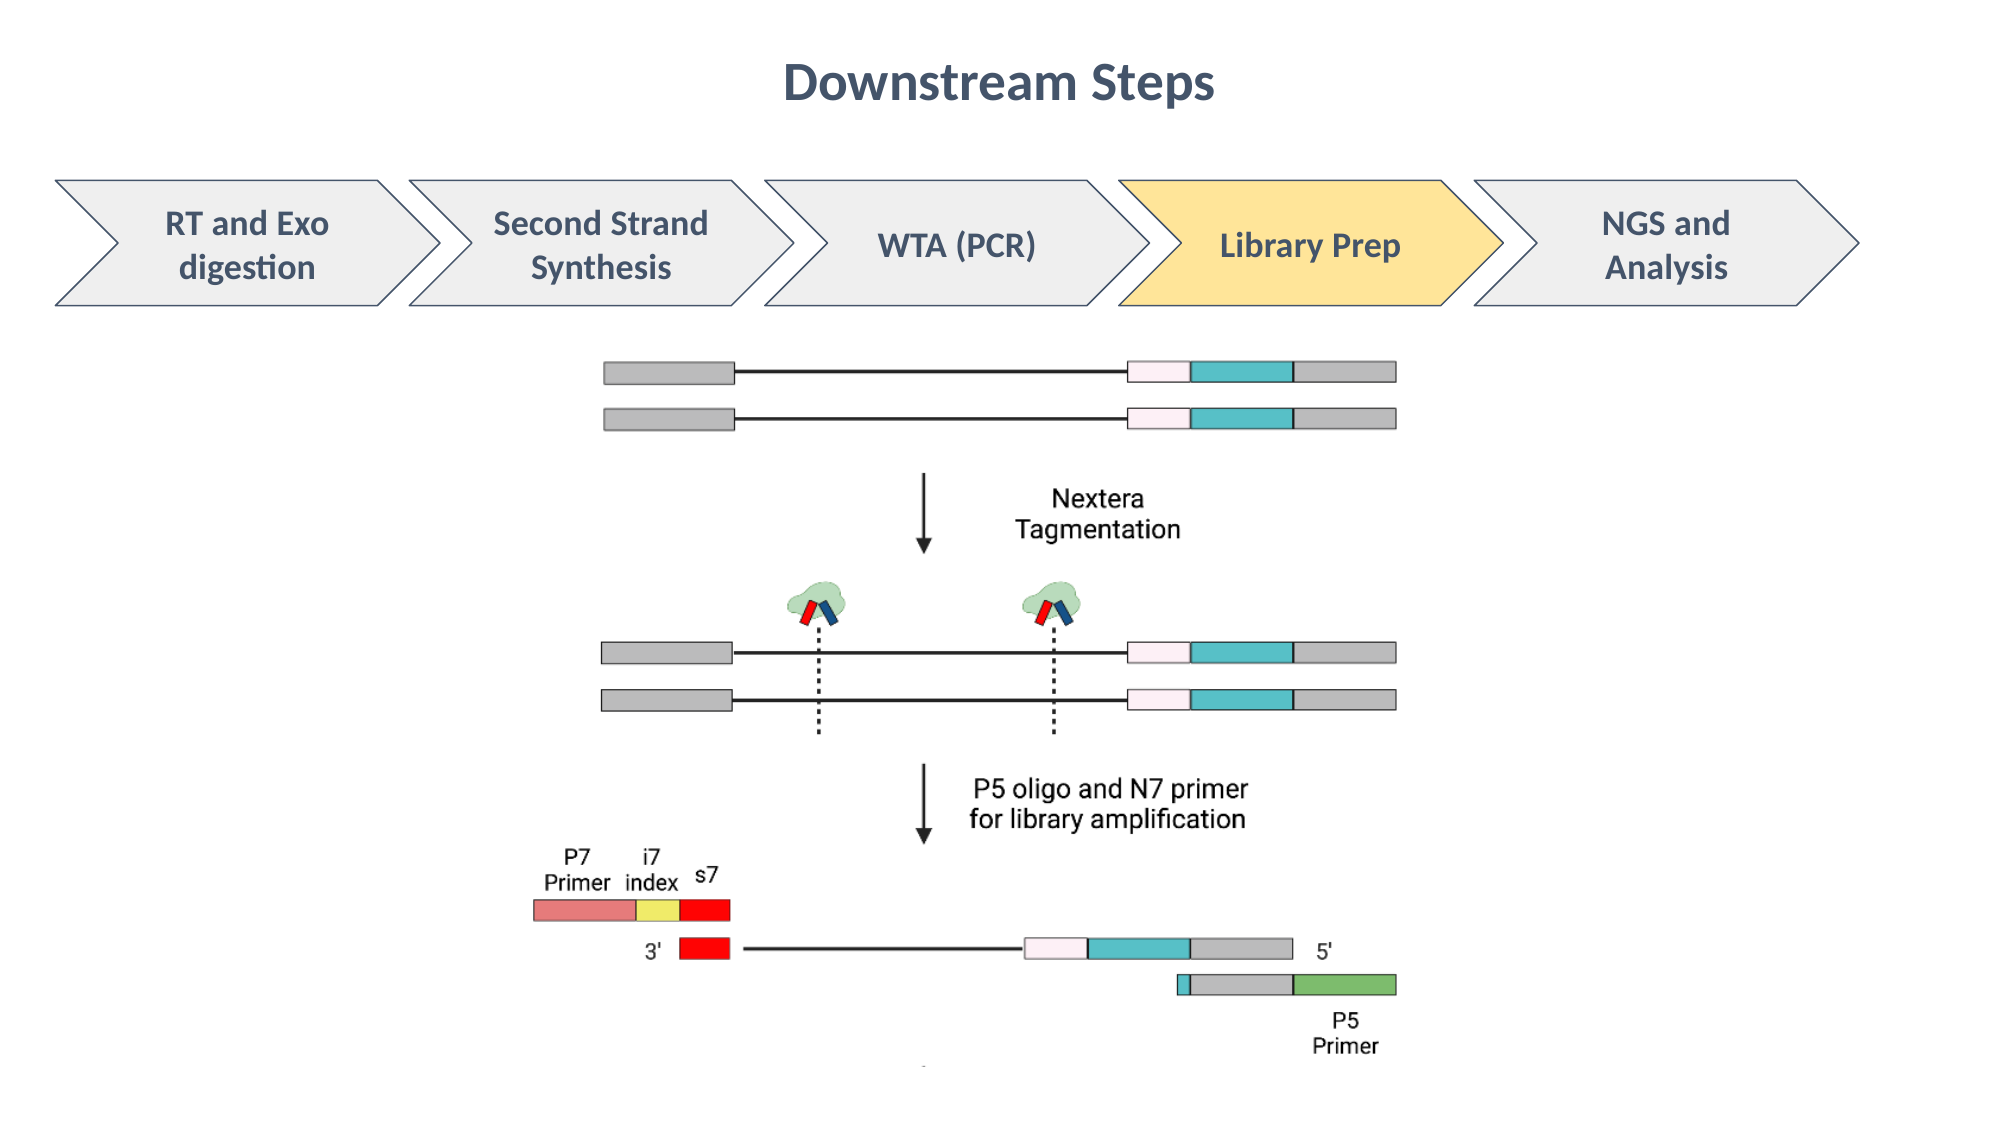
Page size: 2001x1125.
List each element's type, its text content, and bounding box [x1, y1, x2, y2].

text_box NGS and Analysis [1474, 180, 1859, 306]
text_box Second Strand Synthesis [409, 180, 794, 306]
text_box WTA (PCR) [764, 180, 1150, 306]
text_box Library Prep [1118, 180, 1504, 306]
picture [335, 343, 1579, 1067]
text_box RT and Exo digestion [55, 180, 441, 306]
text_box Downstream Steps [0, 15, 2000, 192]
